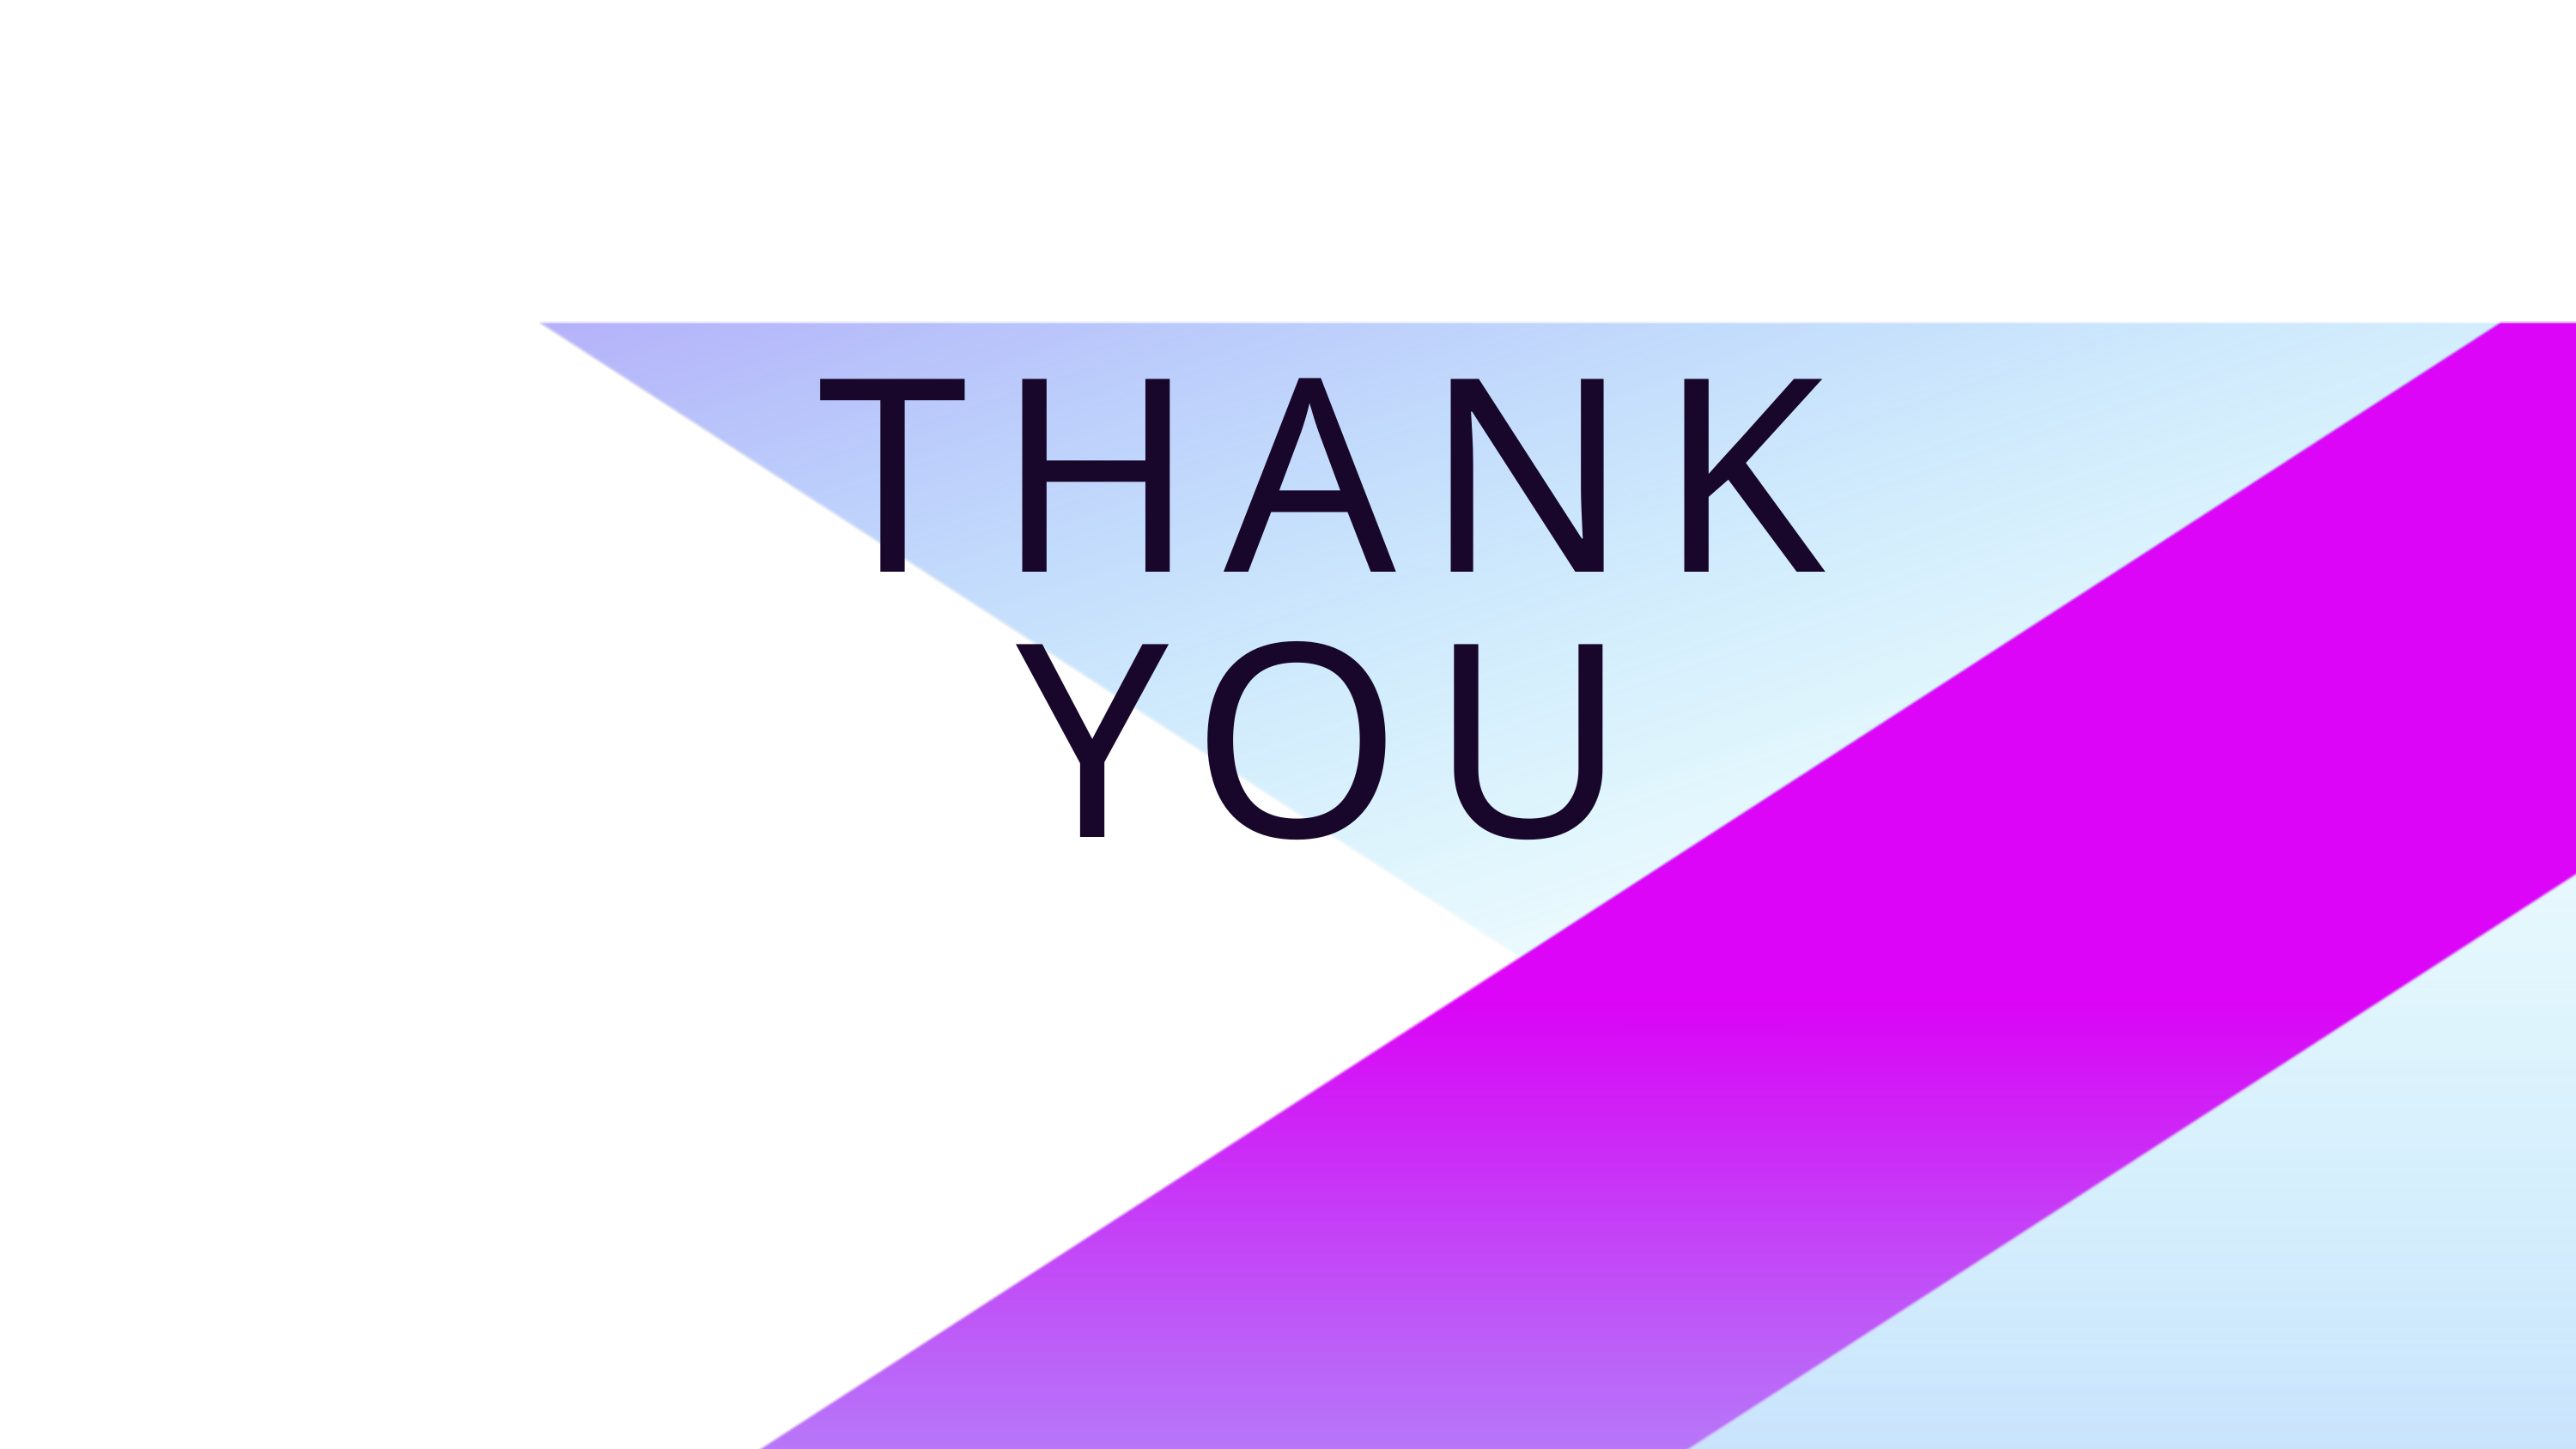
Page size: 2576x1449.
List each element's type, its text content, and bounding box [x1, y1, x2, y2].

text_box THANK YOU [277, 361, 2367, 891]
text_box [0, 320, 2576, 1449]
